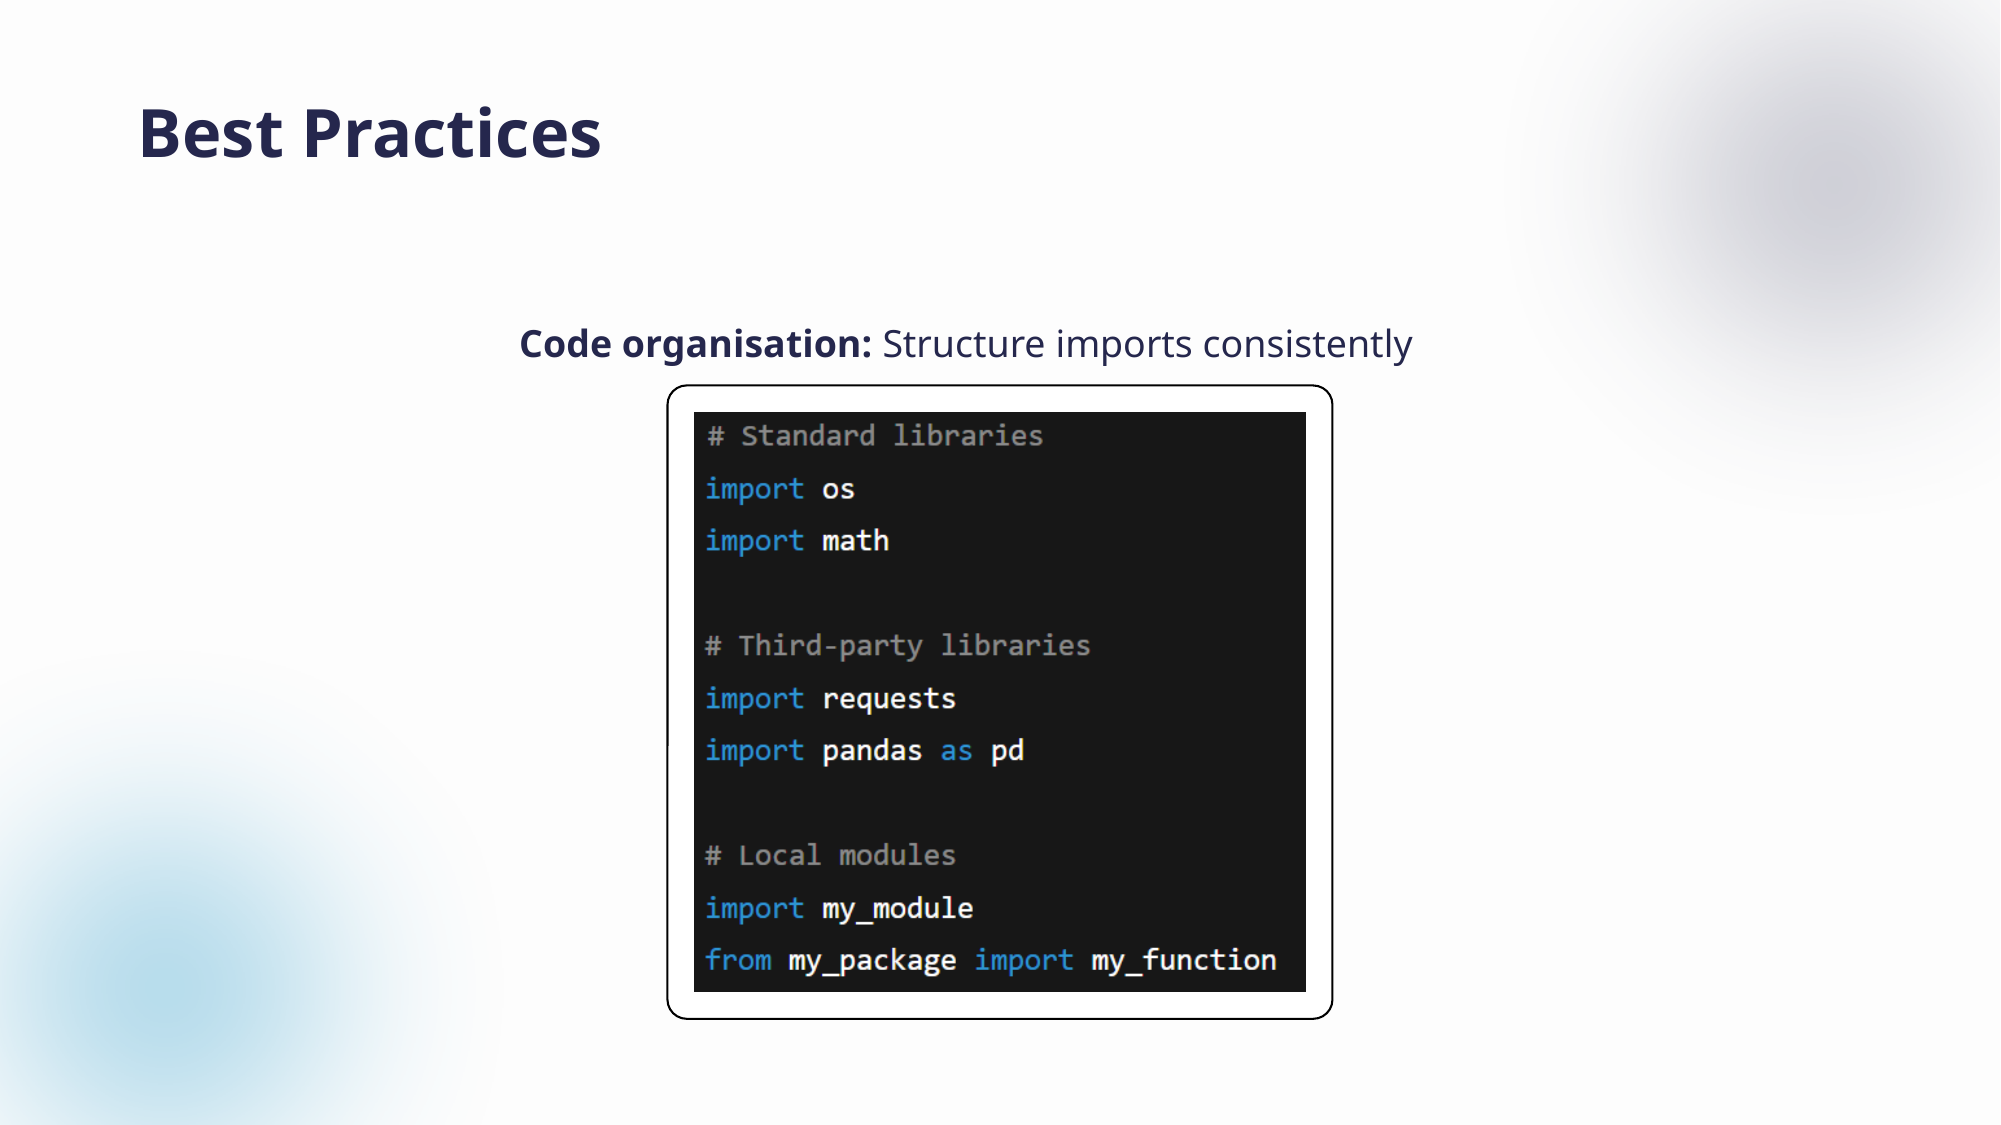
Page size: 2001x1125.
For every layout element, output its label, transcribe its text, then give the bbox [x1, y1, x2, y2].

title Best Practices [123, 92, 1866, 182]
text_box Code organisation: Structure imports consistently [504, 273, 1496, 373]
picture [694, 412, 1306, 992]
text_box [666, 384, 1334, 1020]
